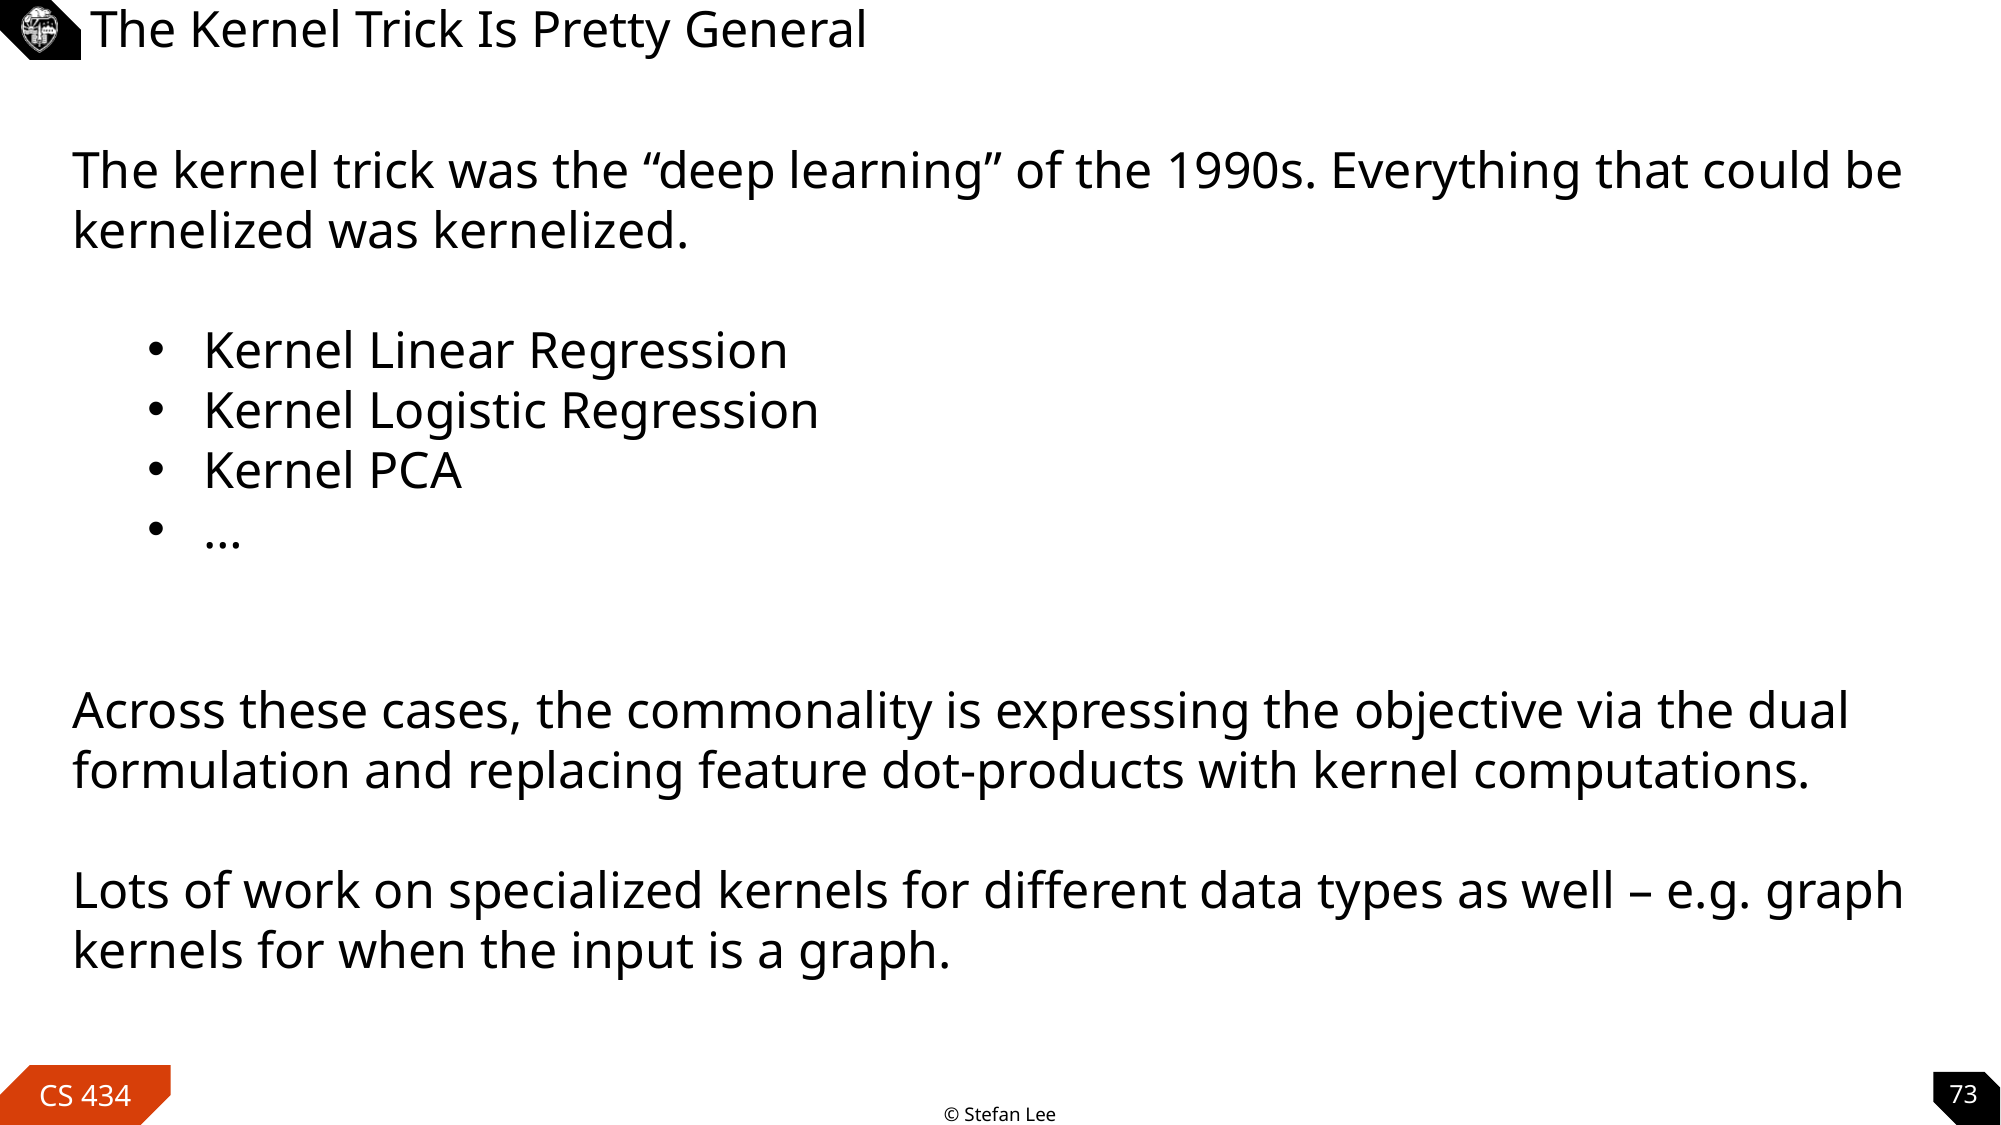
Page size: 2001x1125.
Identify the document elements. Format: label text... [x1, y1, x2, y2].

slide_number 73 [1933, 1071, 1994, 1119]
title The Kernel Trick Is Pretty General [0, 1, 1699, 61]
text_box The kernel trick was the “deep learning” of the 1990s. Everything that could be kernelized was kernelized. Kernel Linear Regression Kernel Logistic Regression Kernel PCA … Across these cases, the commonality is expressing the objective via the dual formulation and replacing feature dot-products with kernel computations. Lots of work on specialized kernels for different data types as well – e.g. graph kernels for when the input is a graph. [57, 130, 1964, 986]
